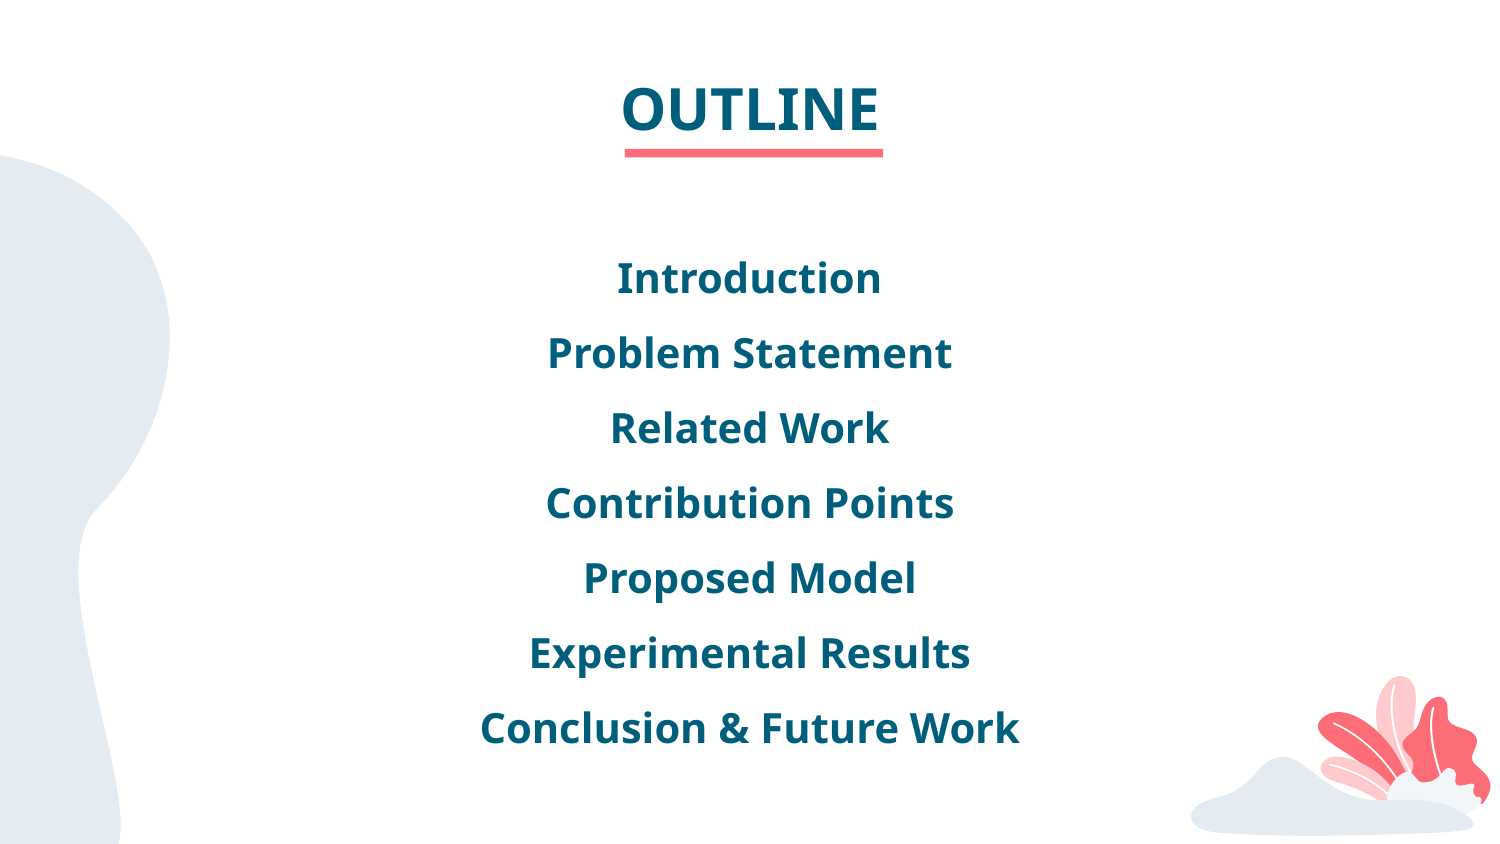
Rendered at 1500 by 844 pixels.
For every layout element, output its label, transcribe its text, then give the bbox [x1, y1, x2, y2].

subtitle Introduction Problem Statement Related Work Contribution Points Proposed Model Experimental Results Conclusion & Future Work [330, 224, 1170, 754]
text_box [624, 148, 884, 158]
title OUTLINE [117, 57, 1383, 225]
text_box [1189, 675, 1491, 844]
